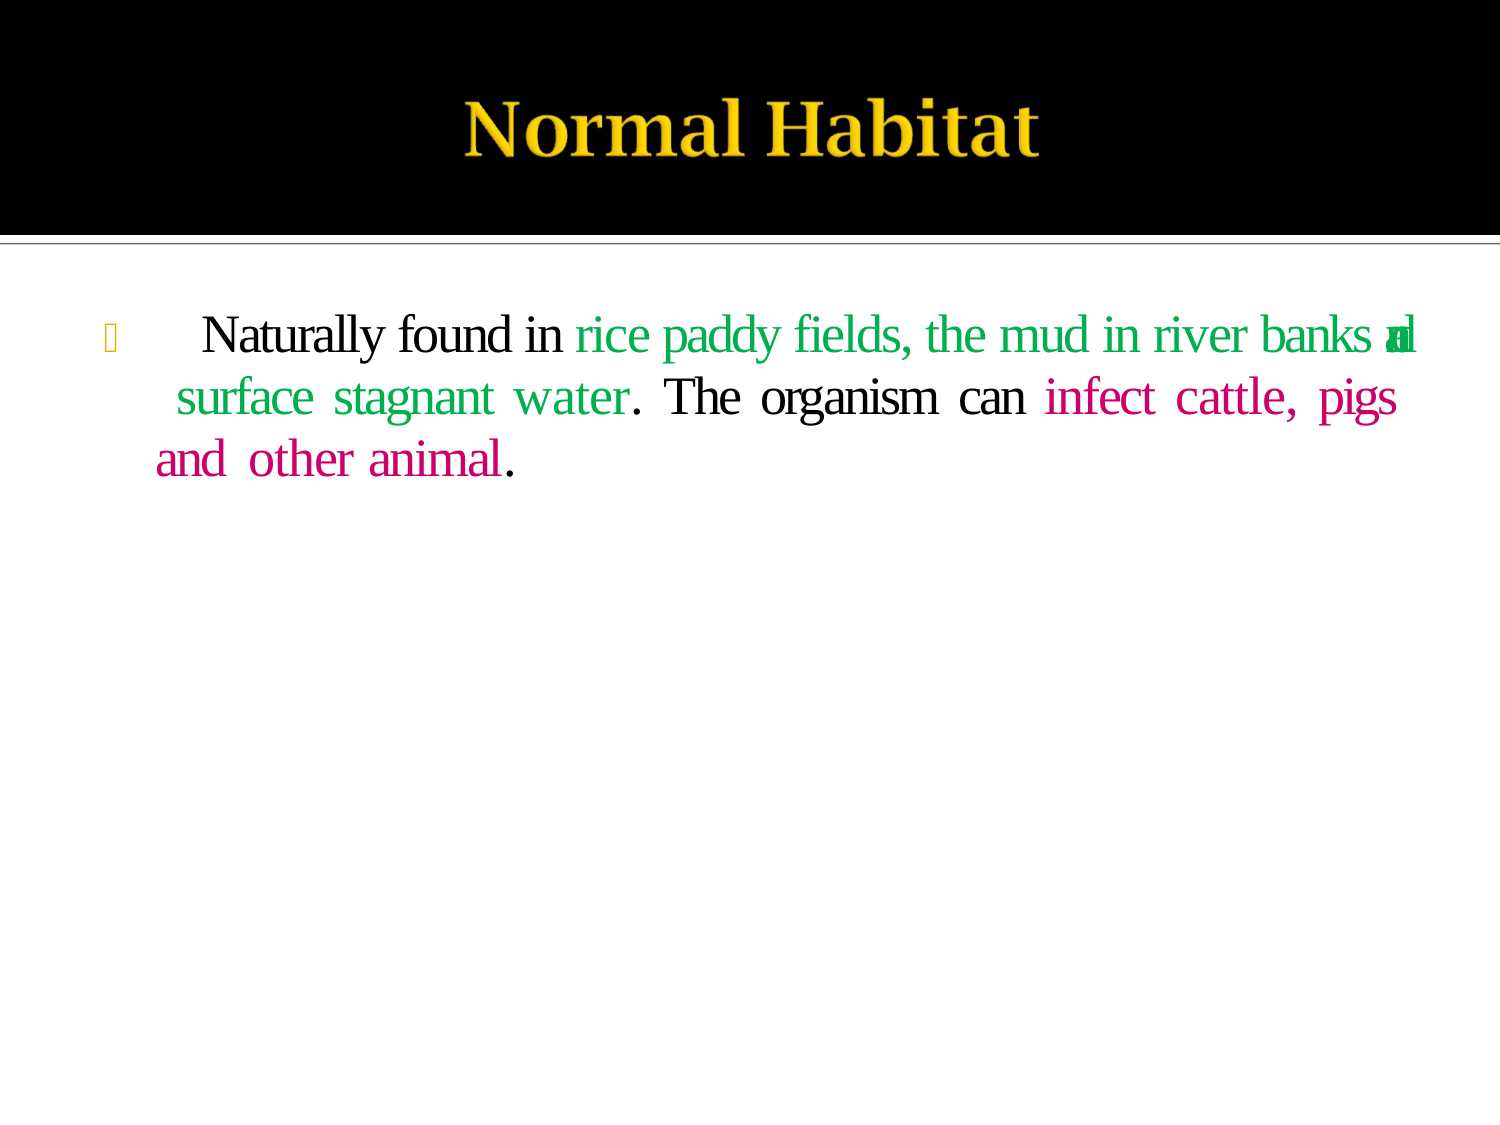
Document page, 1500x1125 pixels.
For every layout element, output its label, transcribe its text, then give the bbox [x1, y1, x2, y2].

text_box [73, 24, 1426, 232]
title  Naturally found in rice paddy fields, the mud in river banks and surface stagnant water. The organism can infect cattle, pigs and other animal. [101, 294, 1396, 489]
